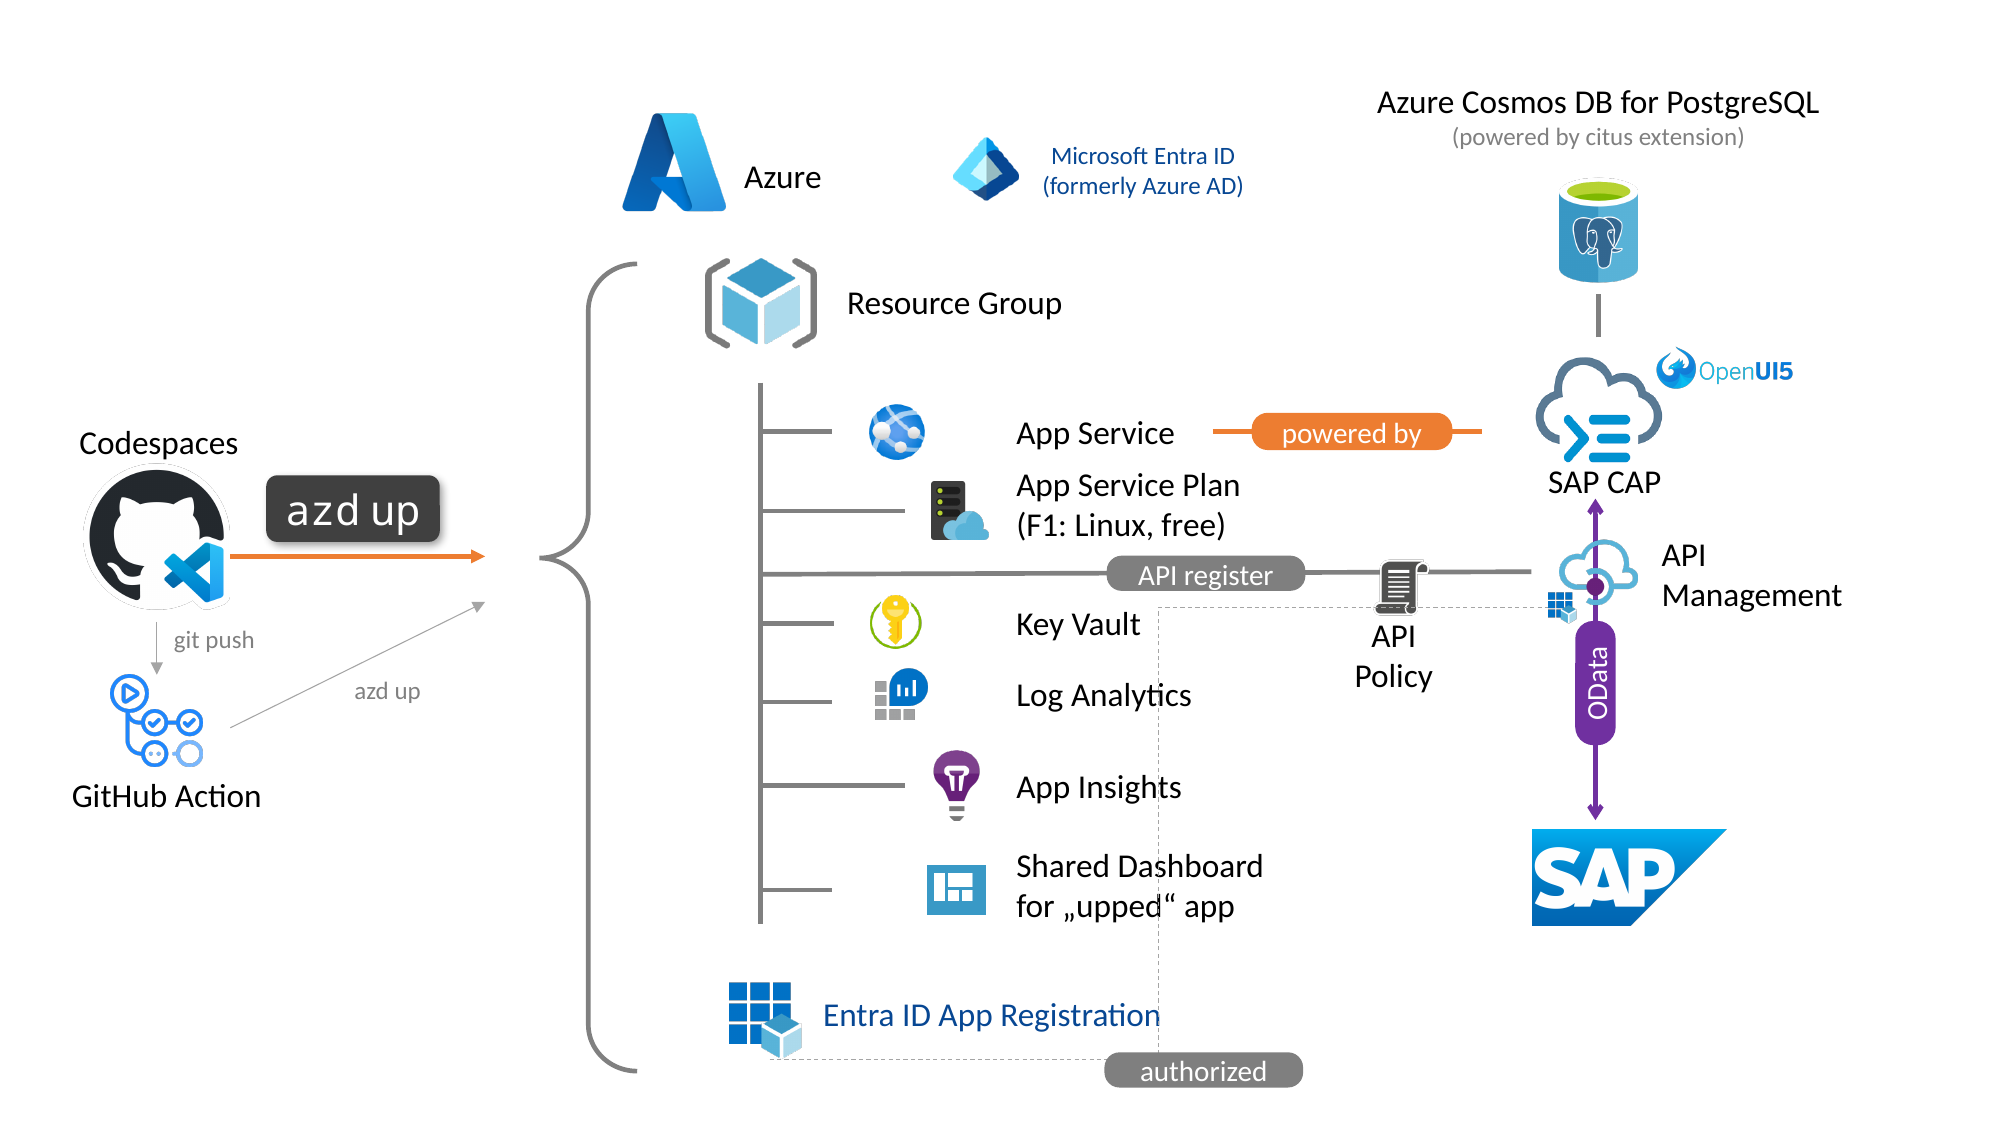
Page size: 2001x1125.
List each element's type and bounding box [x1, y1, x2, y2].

text_box [16, 68, 1933, 1101]
